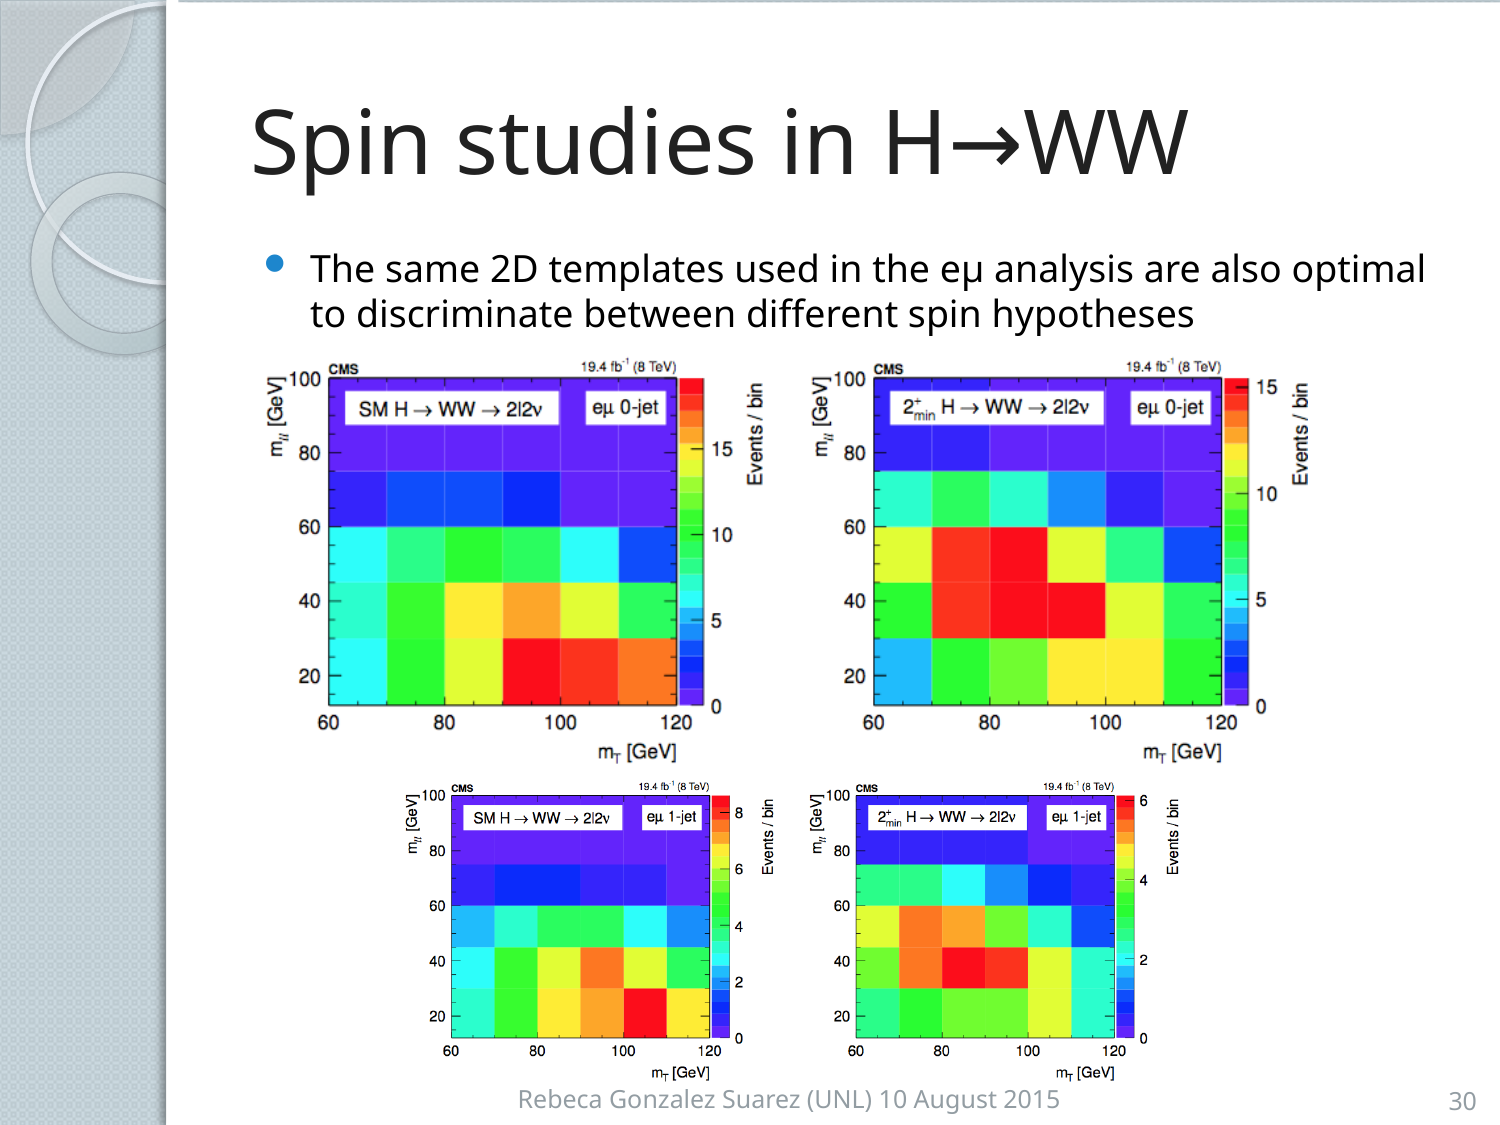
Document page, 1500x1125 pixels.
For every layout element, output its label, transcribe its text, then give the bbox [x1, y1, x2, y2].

title Spin studies in H→WW [235, 45, 1466, 233]
footer Rebeca Gonzalez Suarez (UNL) 10 August 2015 [166, 1046, 1413, 1125]
slide_number 30 [1425, 1049, 1500, 1125]
list The same 2D templates used in the eµ analysis are also optimal to discriminate between different spin hypotheses [235, 237, 1466, 1025]
picture [239, 336, 1308, 1087]
